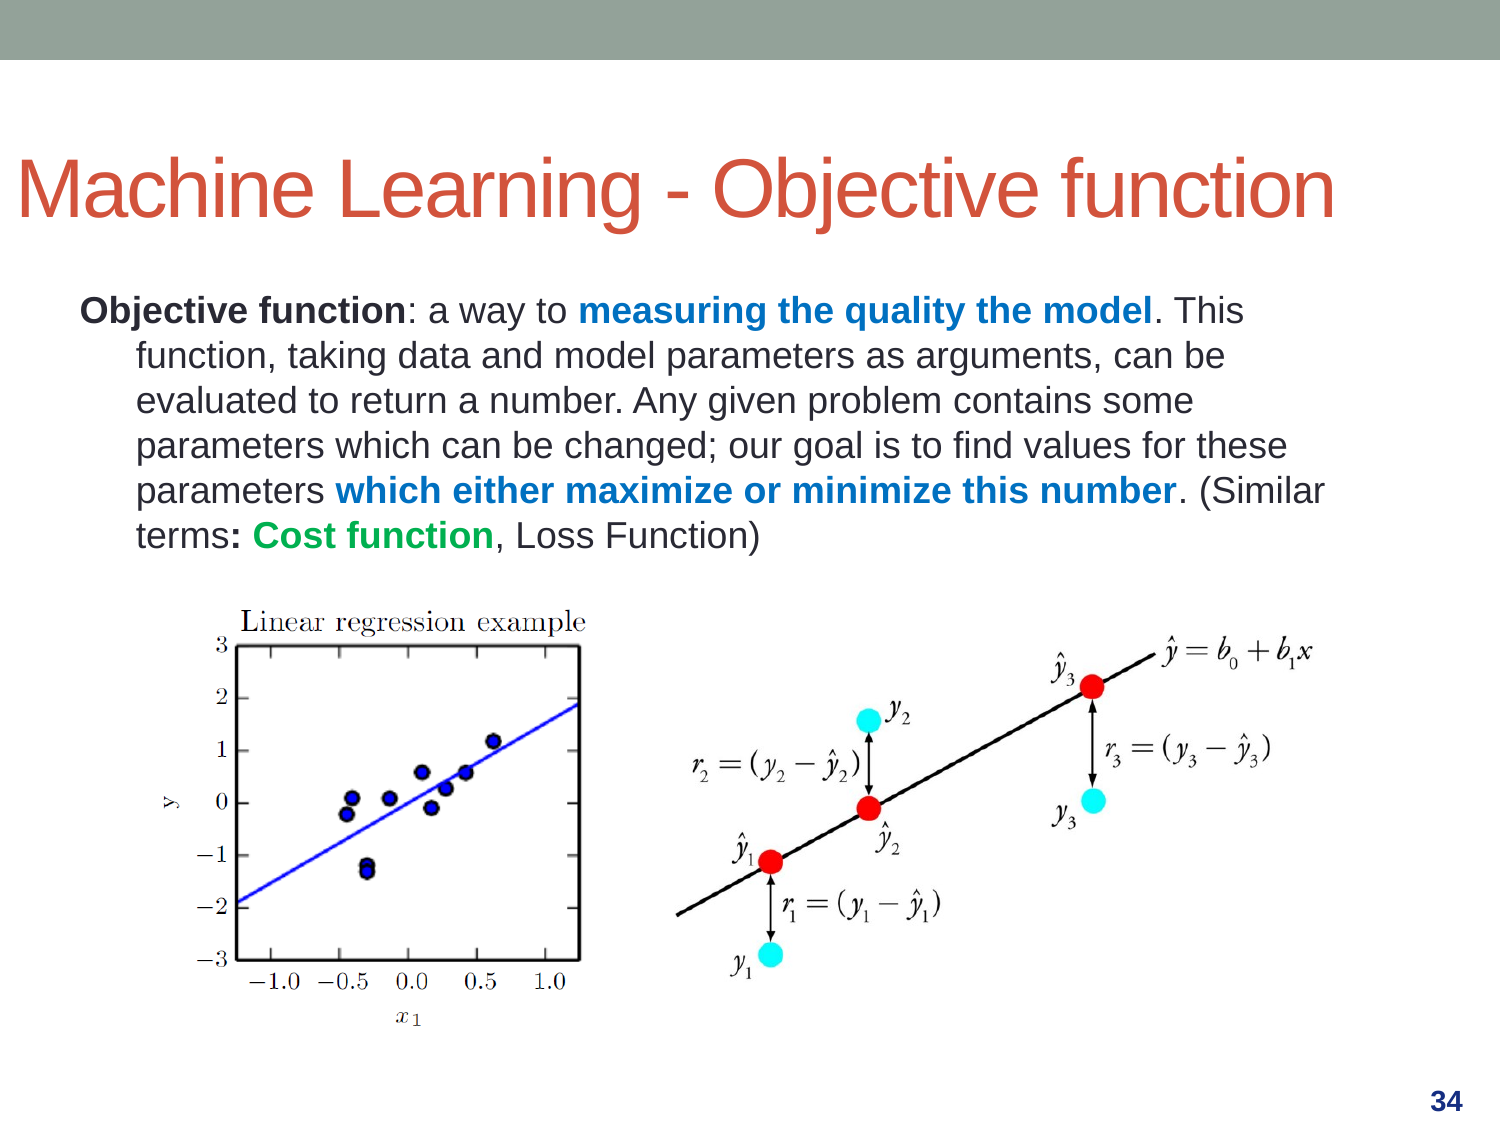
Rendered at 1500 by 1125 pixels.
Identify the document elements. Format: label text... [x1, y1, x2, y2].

title Machine Learning - Objective function [0, 101, 1436, 266]
text_box Objective function: a way to measuring the quality the model. This function, taking data and model parameters as arguments, can be evaluated to return a number. Any given problem contains some parameters which can be changed; our goal is to find values for these parameters which either maximize or minimize this number. (Similar terms: Cost function, Loss Function) [64, 278, 1388, 634]
slide_number 34 [1415, 1070, 1499, 1125]
picture [667, 621, 1359, 988]
picture [147, 597, 604, 1036]
